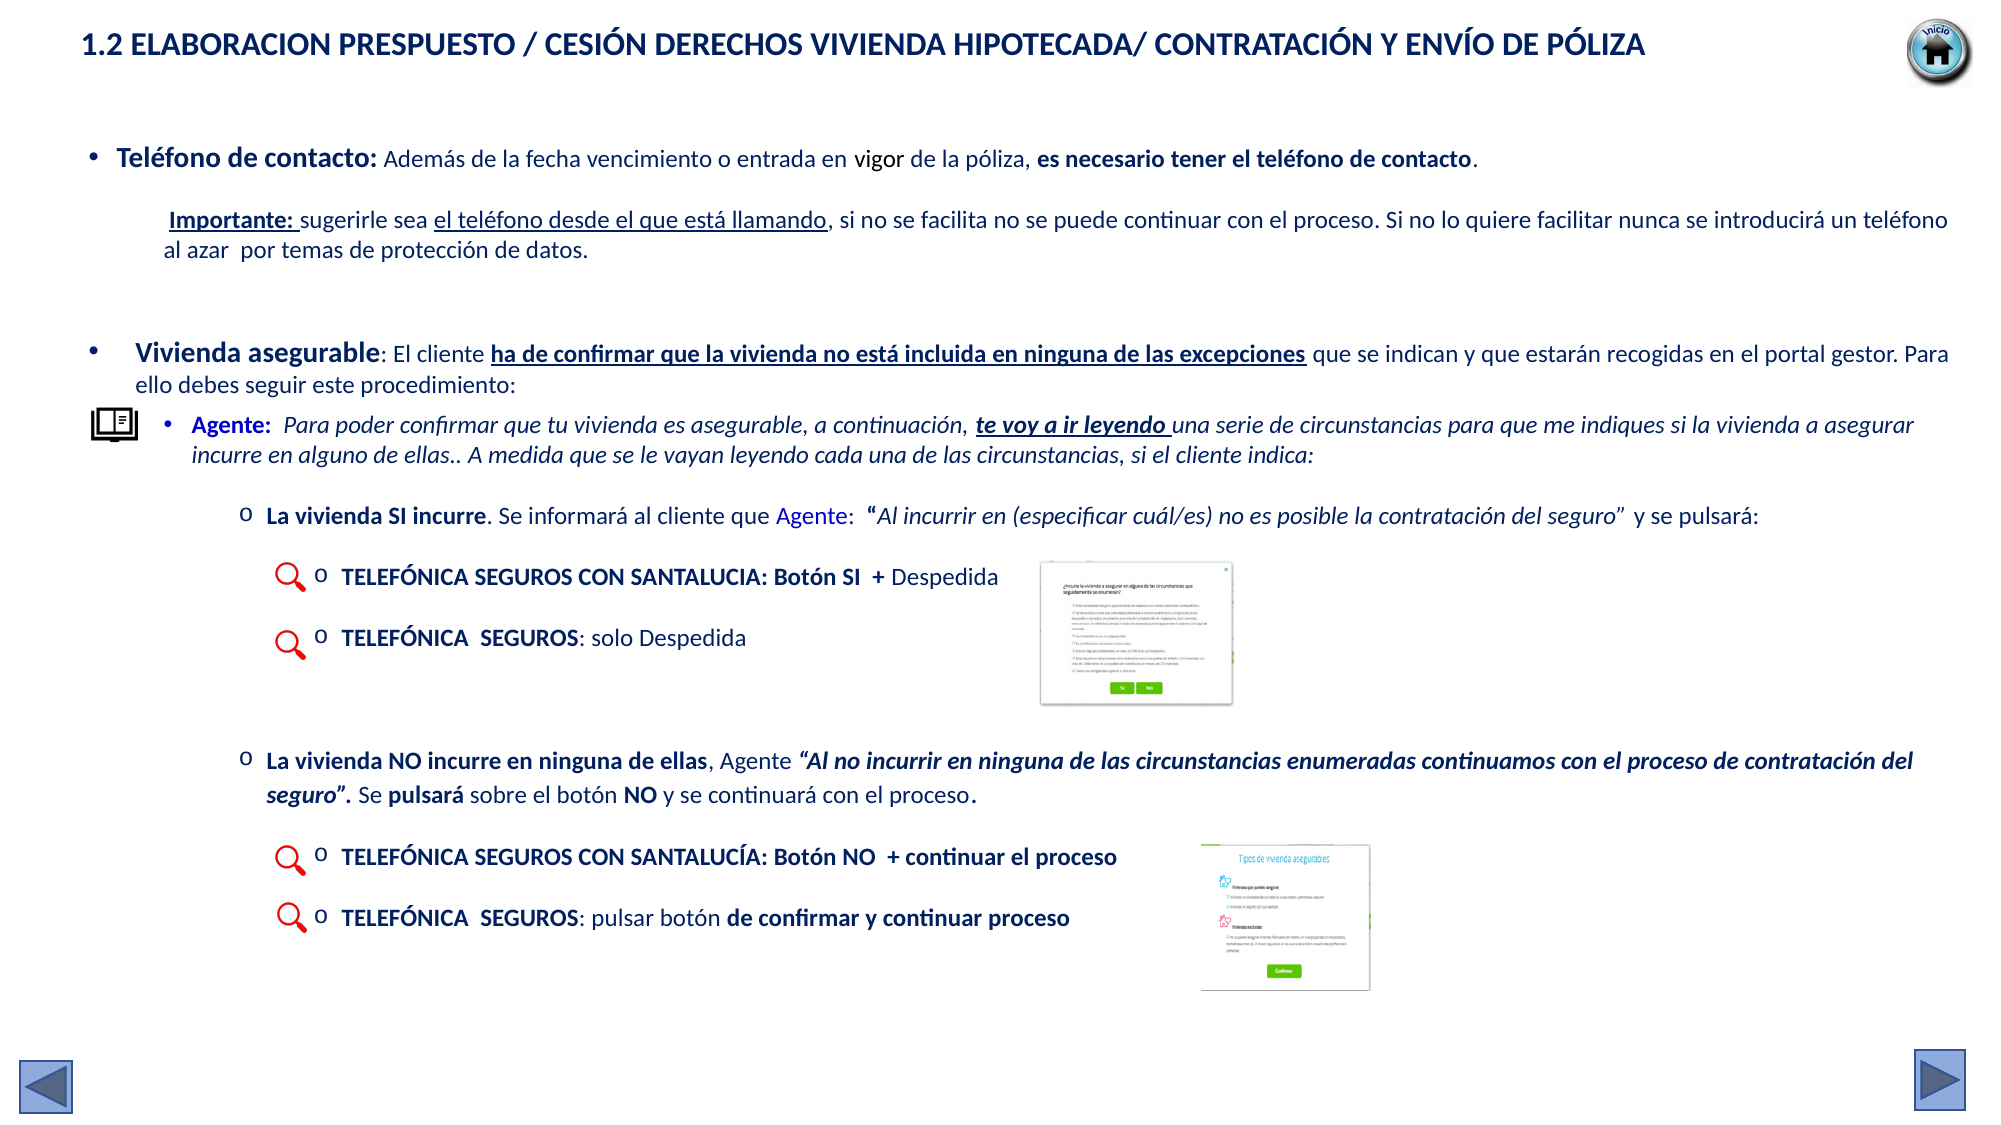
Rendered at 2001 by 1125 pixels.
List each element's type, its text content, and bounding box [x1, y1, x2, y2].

picture [272, 842, 309, 879]
text_box 1.2 ELABORACION PRESPUESTO / cesión derechos vivienda hipotecada/ contratación y envío de póliza [60, 16, 1929, 106]
text_box [1914, 1049, 1966, 1111]
picture [1907, 18, 1973, 88]
picture [1201, 844, 1372, 991]
picture [89, 399, 140, 450]
text_box Teléfono de contacto: Además de la fecha vencimiento o entrada en vigor de la póliza, es necesario tener el teléfono de contacto. Importante: sugerirle sea el teléfono desde el que está llamando, si no se facilita no se puede continuar con el proceso. Si no lo quiere facilitar nunca se introducirá un teléfono al azar por temas de protección de datos. Vivienda asegurable: El cliente ha de confirmar que la vivienda no está incluida en ninguna de las excepciones que se indican y que estarán recogidas en el portal gestor. Para ello debes seguir este procedimiento: Agente: Para poder confirmar que tu vivienda es asegurable, a continuación, te voy a ir leyendo una serie de circunstancias para que me indiques si la vivienda a asegurar incurre en alguno de ellas.. A medida que se le vayan leyendo cada una de las circunstancias, si el cliente indica: La vivienda SI incurre. Se informará al cliente que Agente: “Al incurrir en (especificar cuál/es) no es posible la contratación del seguro” y se pulsará: TELEFÓNICA SEGUROS CON SANTALUCIA: Botón SI + Despedida TELEFÓNICA SEGUROS: solo Despedida La vivienda NO incurre en ninguna de ellas, Agente “Al no incurrir en ninguna de las circunstancias enumeradas continuamos con el proceso de contratación del seguro”. Se pulsará sobre el botón NO y se continuará con el proceso. TELEFÓNICA SEGUROS CON SANTALUCÍA: Botón NO + continuar el proceso TELEFÓNICA SEGUROS: pulsar botón de confirmar y continuar proceso [73, 61, 1982, 1125]
picture [272, 559, 309, 595]
picture [272, 627, 309, 663]
text_box [19, 1060, 73, 1114]
picture [274, 899, 310, 936]
picture [1039, 560, 1235, 707]
